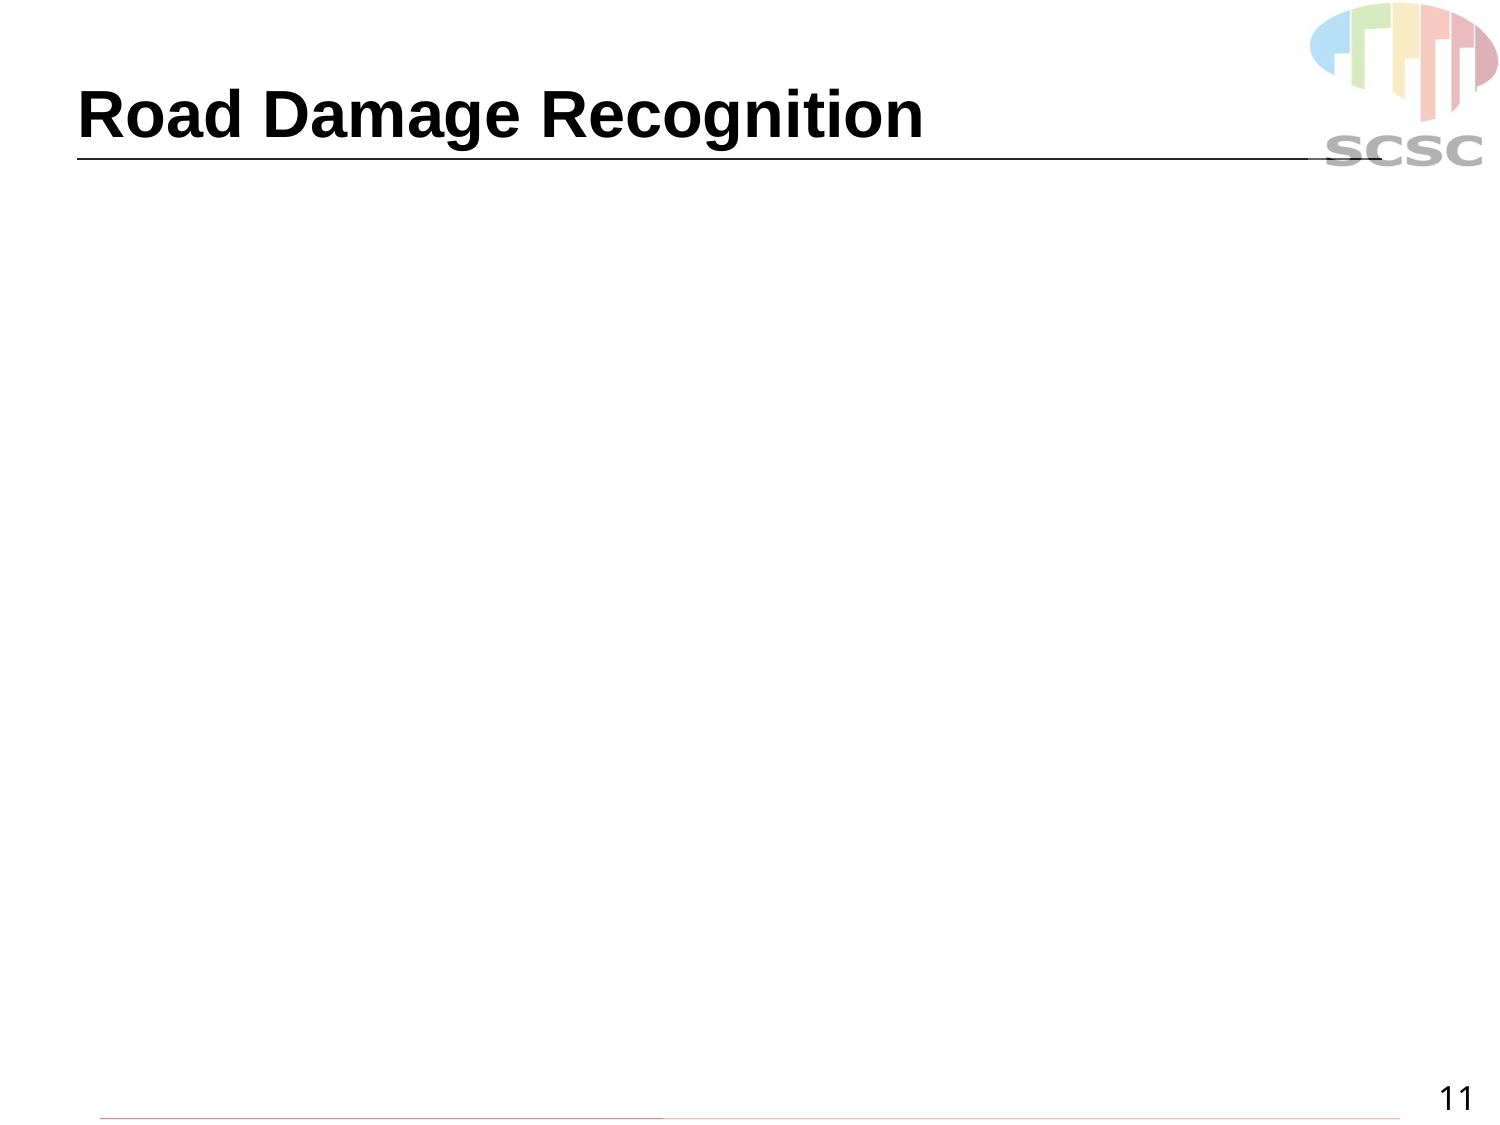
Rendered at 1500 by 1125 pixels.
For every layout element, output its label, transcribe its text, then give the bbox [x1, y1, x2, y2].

title Road Damage Recognition [62, 50, 1375, 159]
